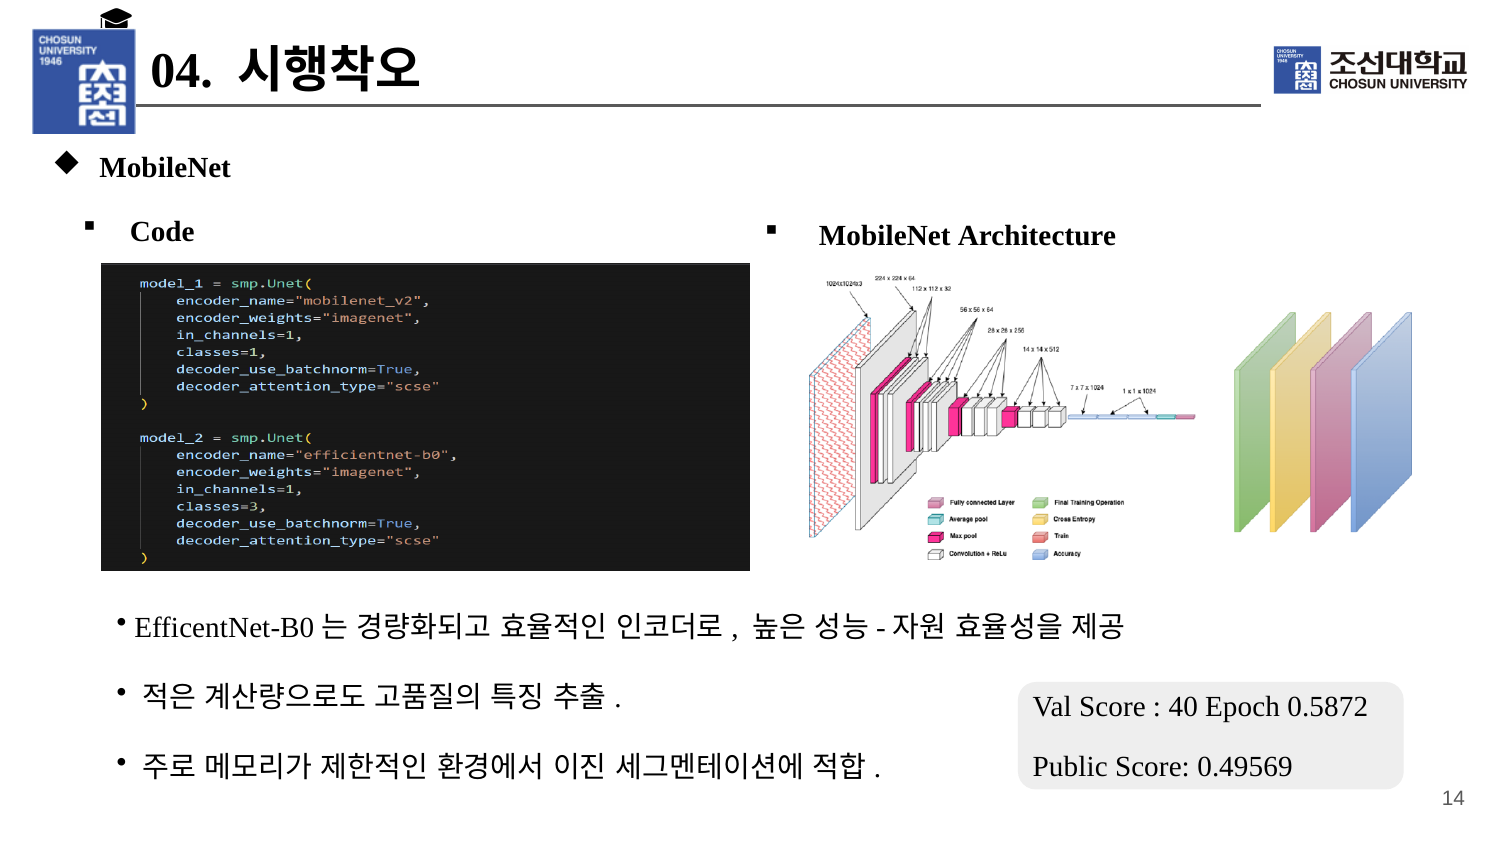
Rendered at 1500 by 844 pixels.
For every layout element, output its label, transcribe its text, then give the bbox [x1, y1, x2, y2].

text_box Code [68, 204, 502, 255]
slide_number 14 [1389, 764, 1480, 830]
text_box MobileNet [37, 141, 478, 191]
picture [1273, 44, 1469, 94]
picture [30, 28, 136, 134]
text_box MobileNet Architecture [749, 208, 1184, 259]
text_box Val Score : 40 Epoch 0.5872 Public Score: 0.49569 [1017, 680, 1399, 790]
text_box [1399, 684, 1406, 764]
picture [809, 270, 1412, 560]
picture [101, 263, 751, 571]
text_box EfficentNet-B0는 경량화되고 효율적인 인코더로, 높은 성능-자원 효율성을 제공 적은 계산량으로도 고품질의 특징 추출. 주로 메모리가 제한적인 환경에서 이진 세그멘테이션에 적합. [101, 600, 1481, 791]
text_box 04. 시행착오 [135, 22, 1216, 98]
text_box 🎓️ [83, 0, 834, 28]
